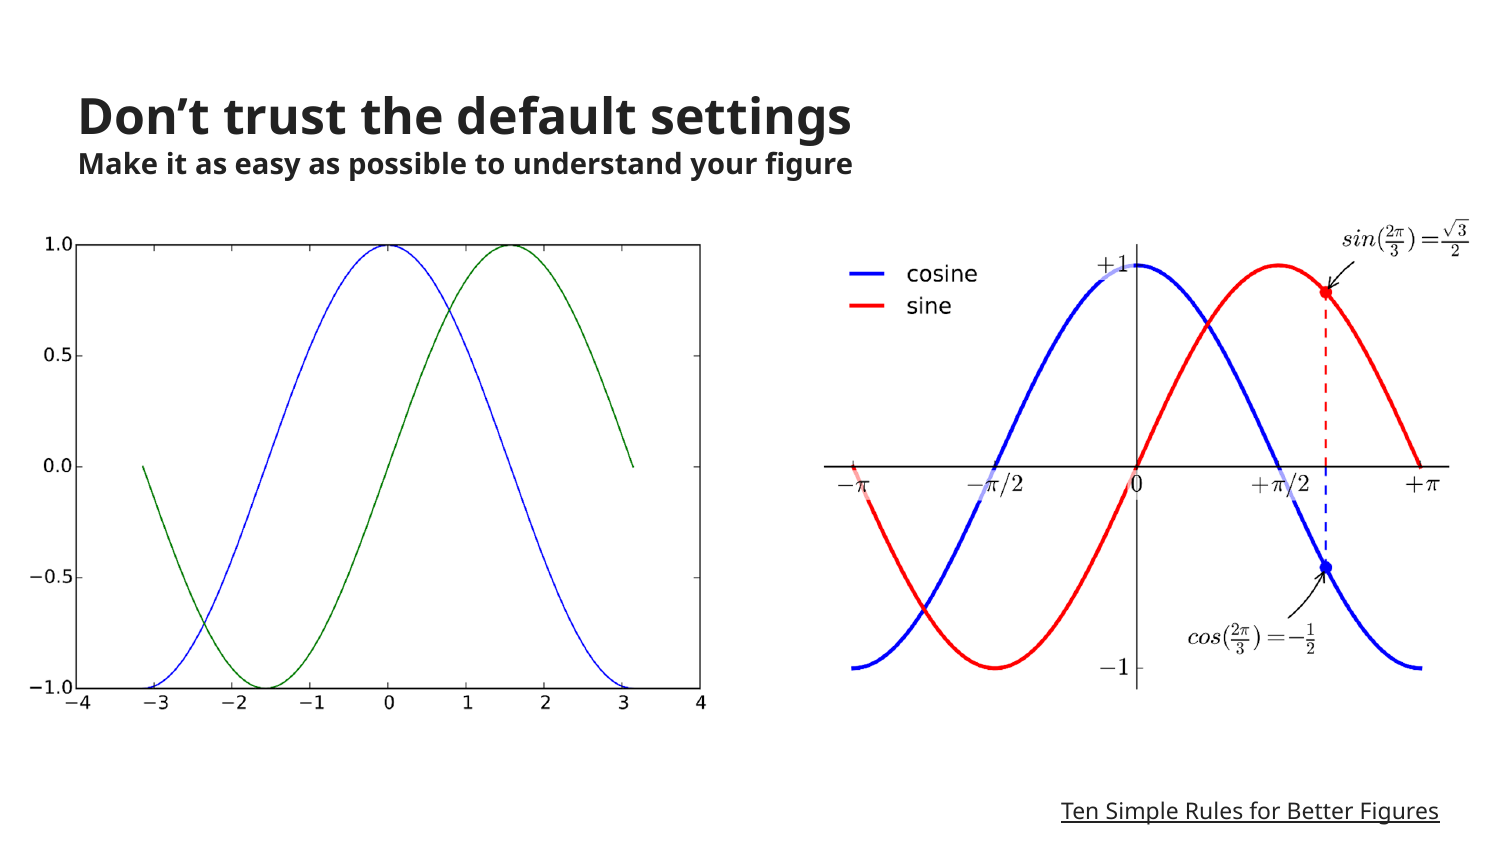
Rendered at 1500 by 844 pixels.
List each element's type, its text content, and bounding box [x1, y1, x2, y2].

subtitle Make it as easy as possible to understand your figure [62, 135, 1413, 189]
text_box Ten Simple Rules for Better Figures [1045, 776, 1492, 831]
title Don’t trust the default settings [62, 75, 1438, 151]
picture [24, 213, 1476, 717]
